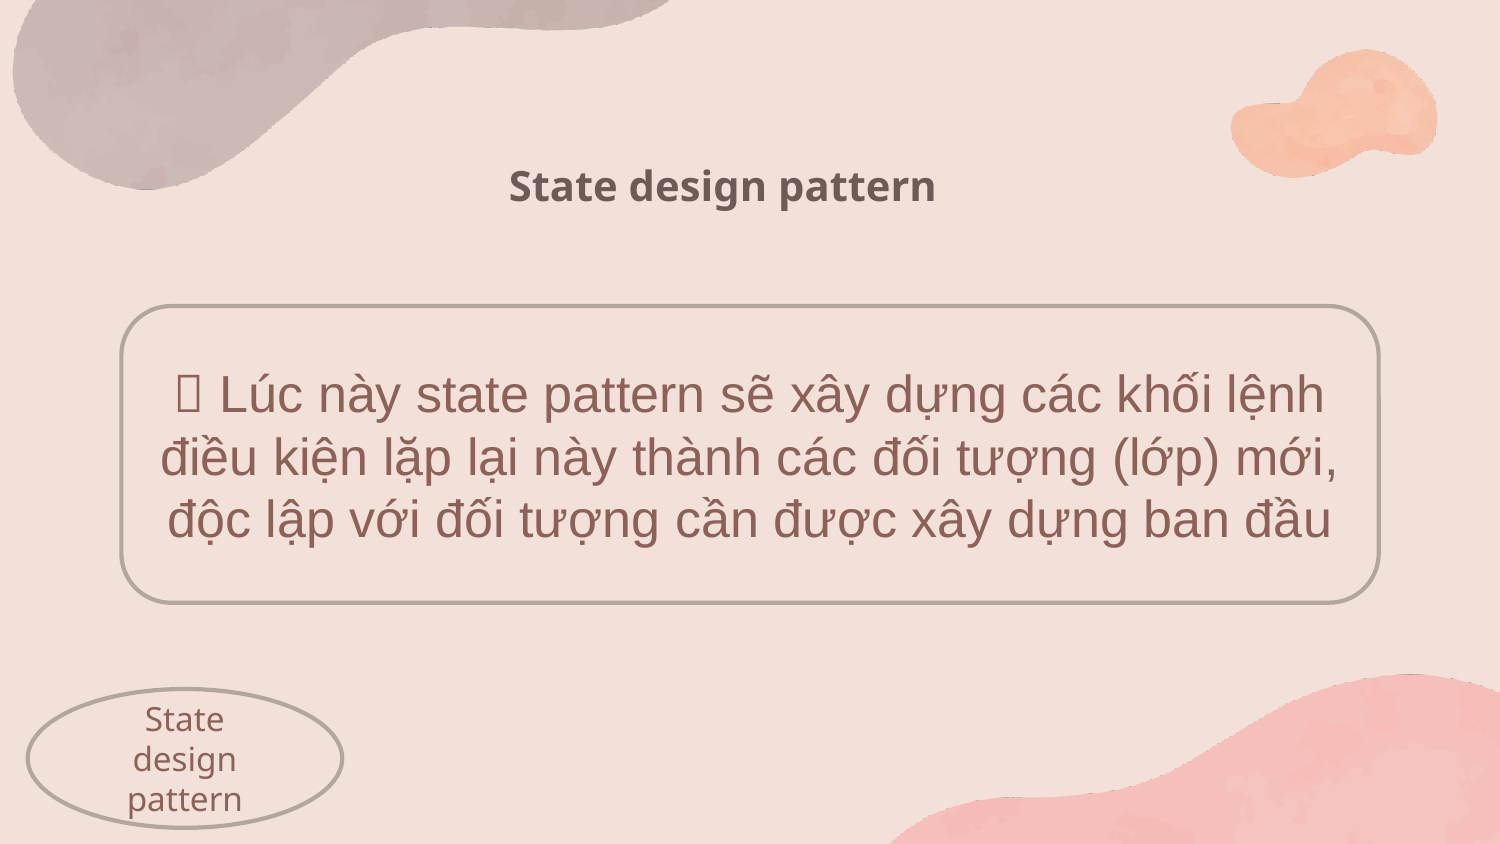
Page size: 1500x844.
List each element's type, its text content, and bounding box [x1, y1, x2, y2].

picture [0, 0, 1500, 844]
text_box State design pattern [25, 686, 345, 830]
title State design pattern [348, 141, 1098, 229]
text_box  Lúc này state pattern sẽ xây dựng các khối lệnh điều kiện lặp lại này thành các đối tượng (lớp) mới, độc lập với đối tượng cần được xây dựng ban đầu [119, 303, 1381, 605]
